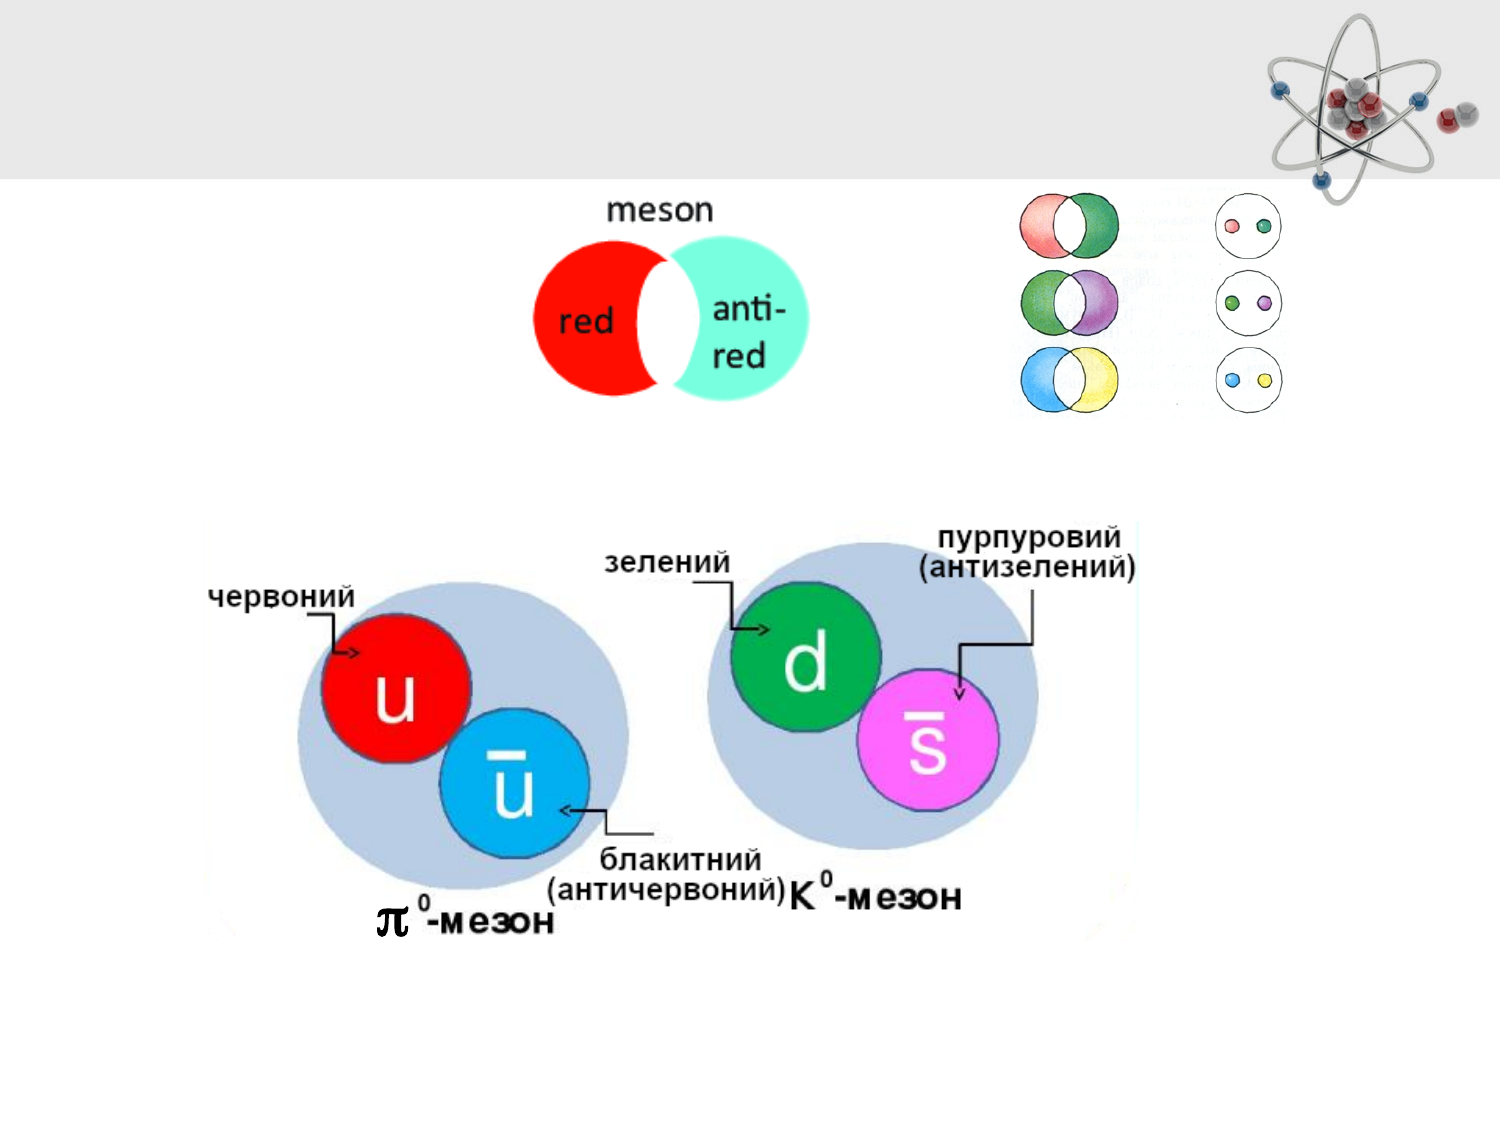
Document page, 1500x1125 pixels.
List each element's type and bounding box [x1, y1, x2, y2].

text_box [204, 521, 1140, 956]
picture [0, 0, 1500, 1125]
